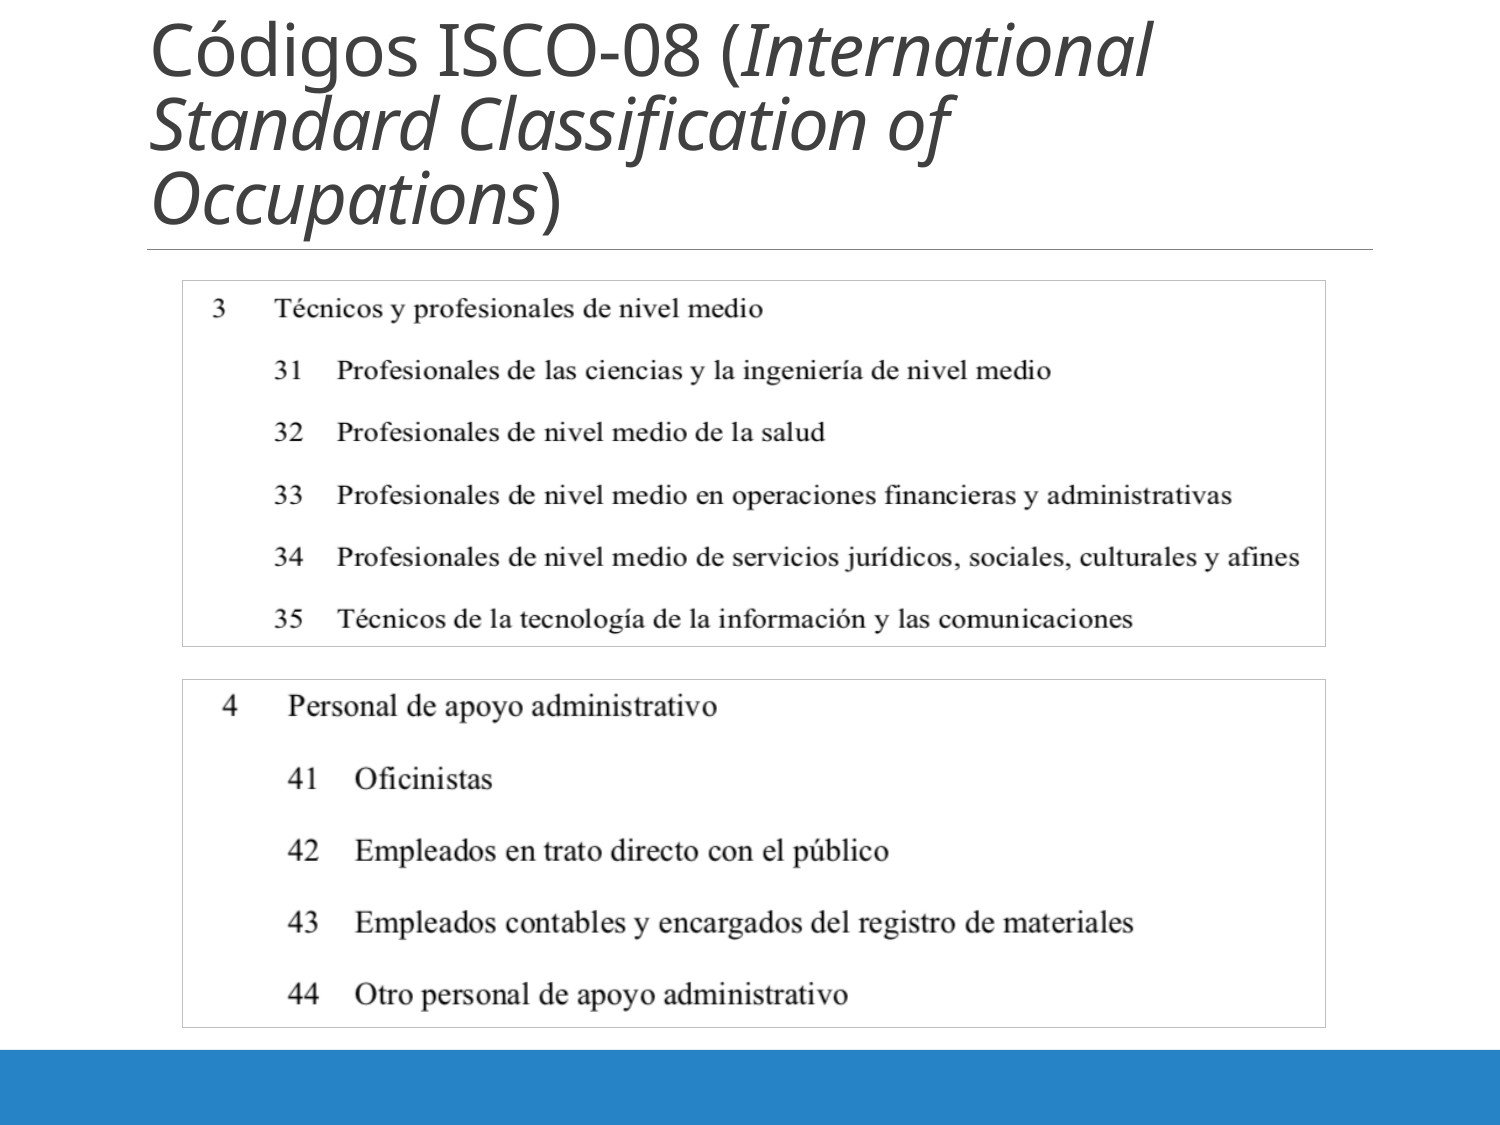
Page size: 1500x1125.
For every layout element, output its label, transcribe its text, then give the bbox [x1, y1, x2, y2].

title Códigos ISCO-08 (International Standard Classification of Occupations) [134, 9, 1373, 248]
picture [181, 279, 1326, 648]
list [181, 679, 1326, 1029]
